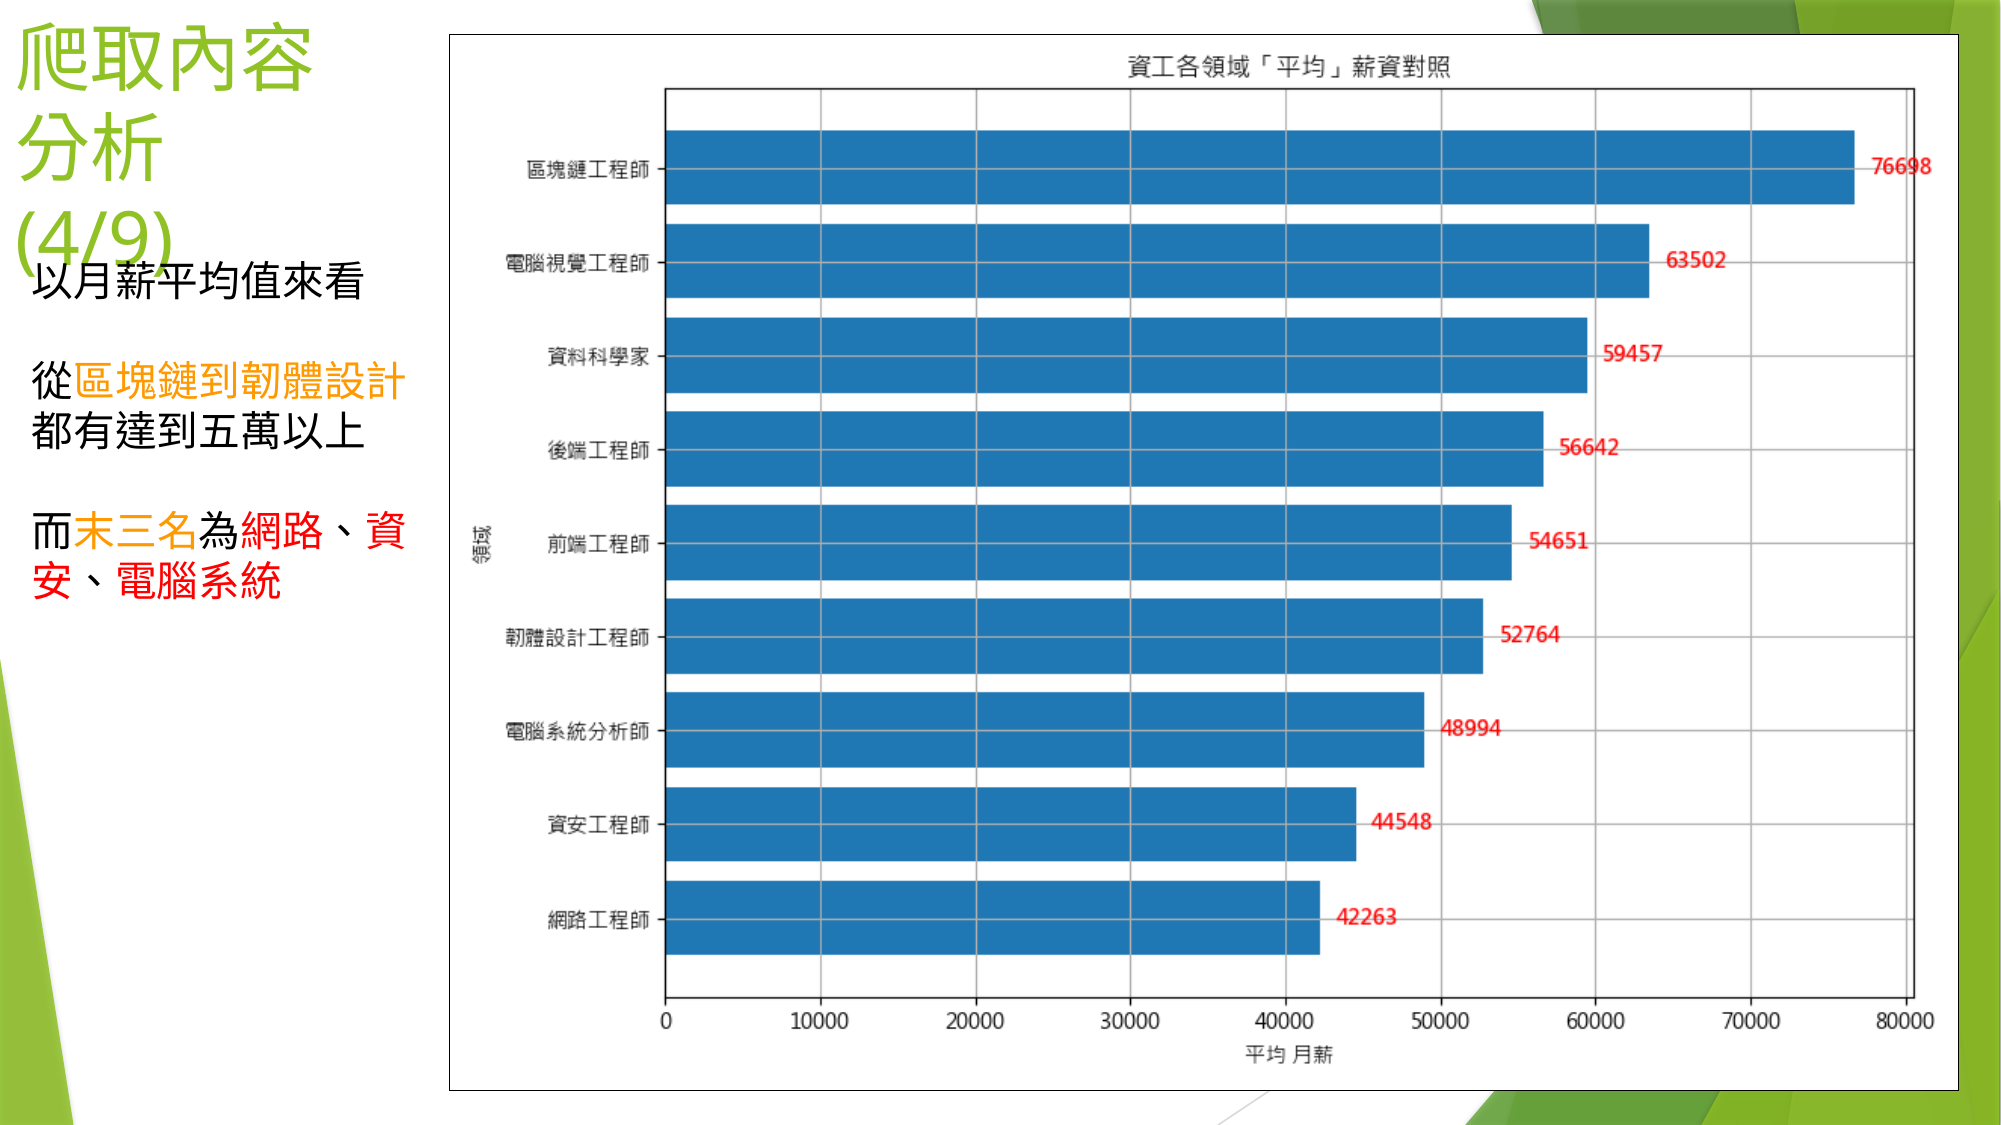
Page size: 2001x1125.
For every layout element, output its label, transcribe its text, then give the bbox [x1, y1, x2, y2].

text_box 爬取內容分析 (4/9) [0, 3, 355, 337]
text_box 以月薪平均值來看 從區塊鏈到韌體設計都有達到五萬以上 而末三名為網路、資安、電腦系統 [16, 247, 434, 613]
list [449, 33, 1960, 1091]
